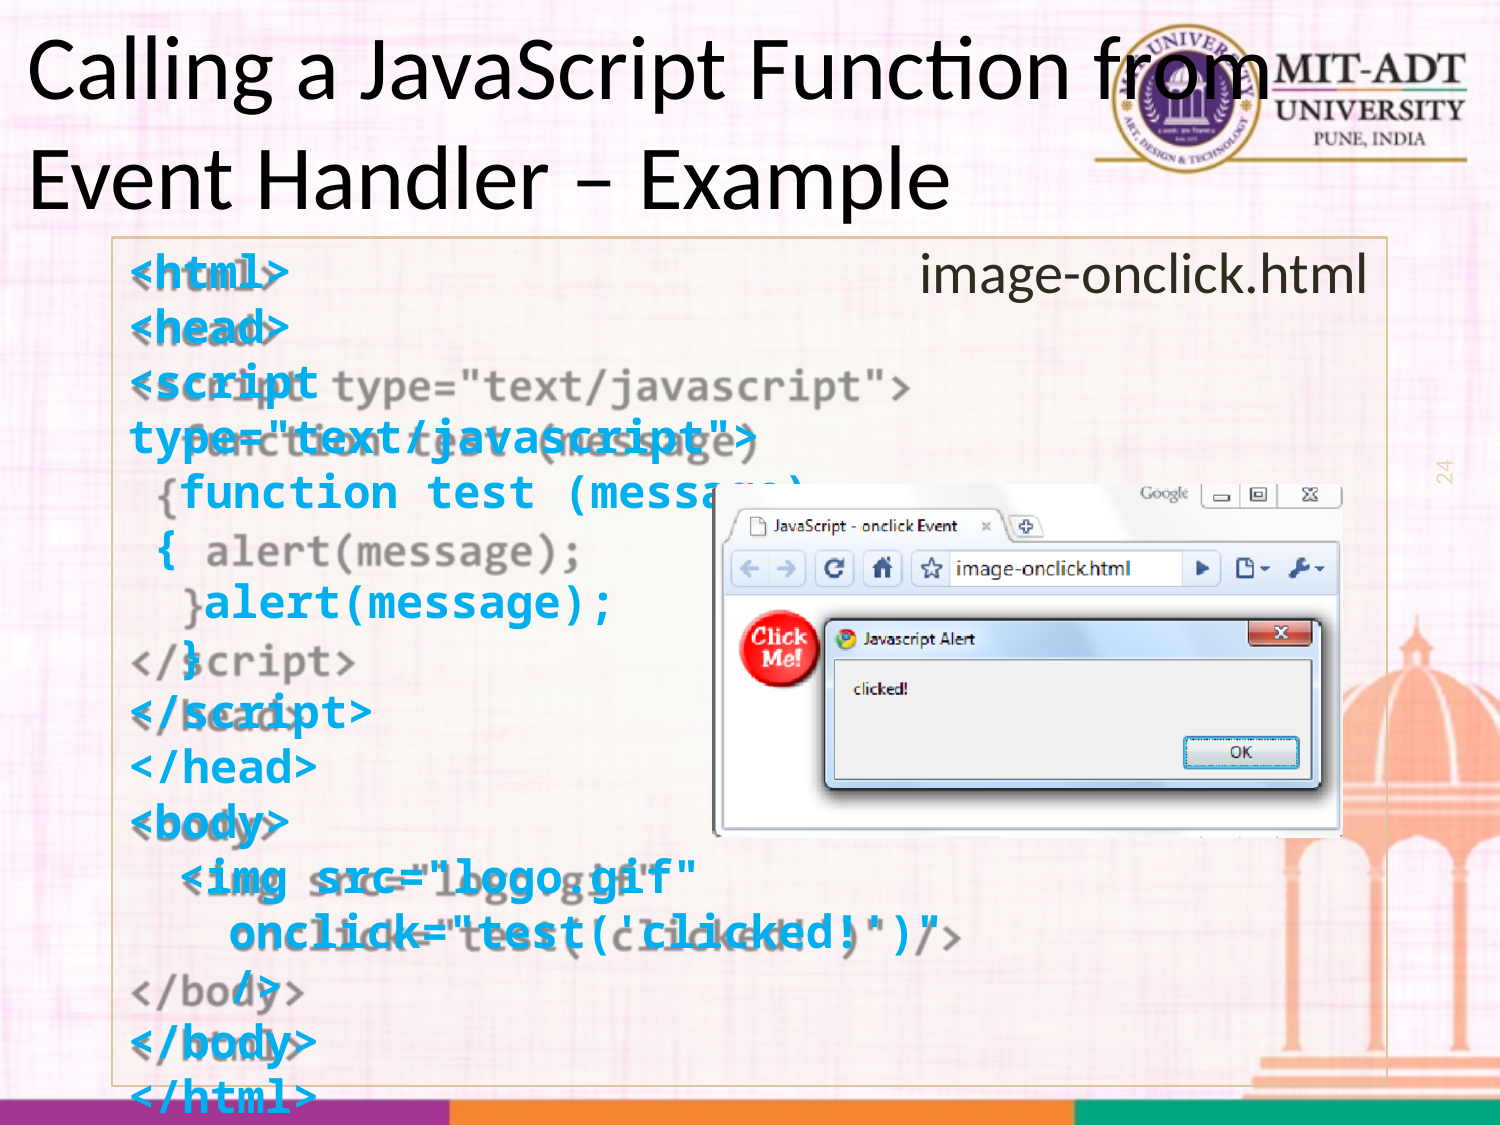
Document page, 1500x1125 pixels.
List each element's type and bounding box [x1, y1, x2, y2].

text_box [98, 229, 1388, 1103]
picture [0, 0, 1500, 1125]
